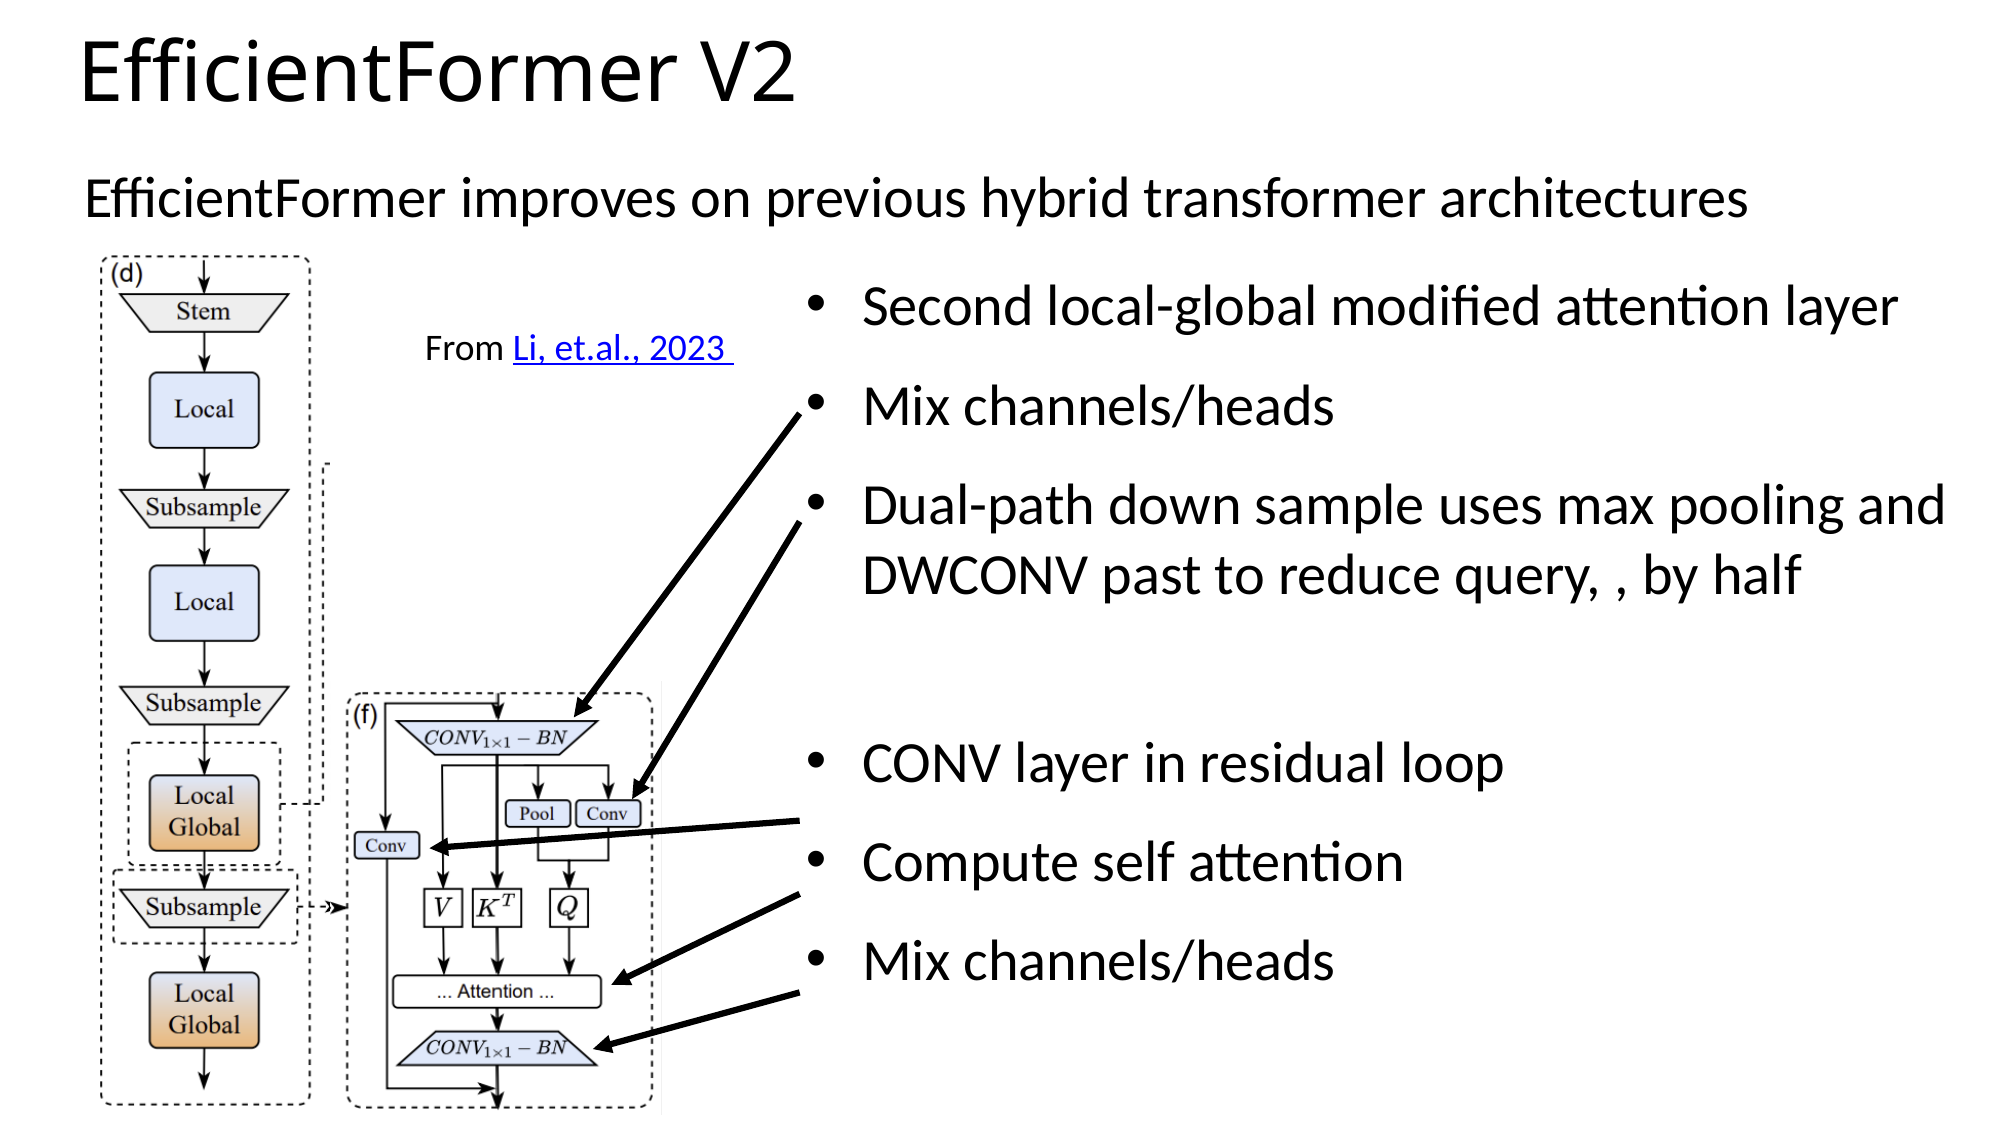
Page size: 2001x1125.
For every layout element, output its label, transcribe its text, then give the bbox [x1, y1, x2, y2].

picture [94, 240, 663, 1115]
title EfficientFormer V2 [62, 29, 1953, 134]
list EfficientFormer improves on previous hybrid transformer architectures [69, 151, 1960, 255]
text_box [429, 820, 800, 849]
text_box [573, 413, 800, 718]
text_box From Li, et.al., 2023 [410, 315, 779, 375]
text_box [611, 893, 800, 986]
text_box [631, 521, 800, 800]
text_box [592, 992, 800, 1050]
